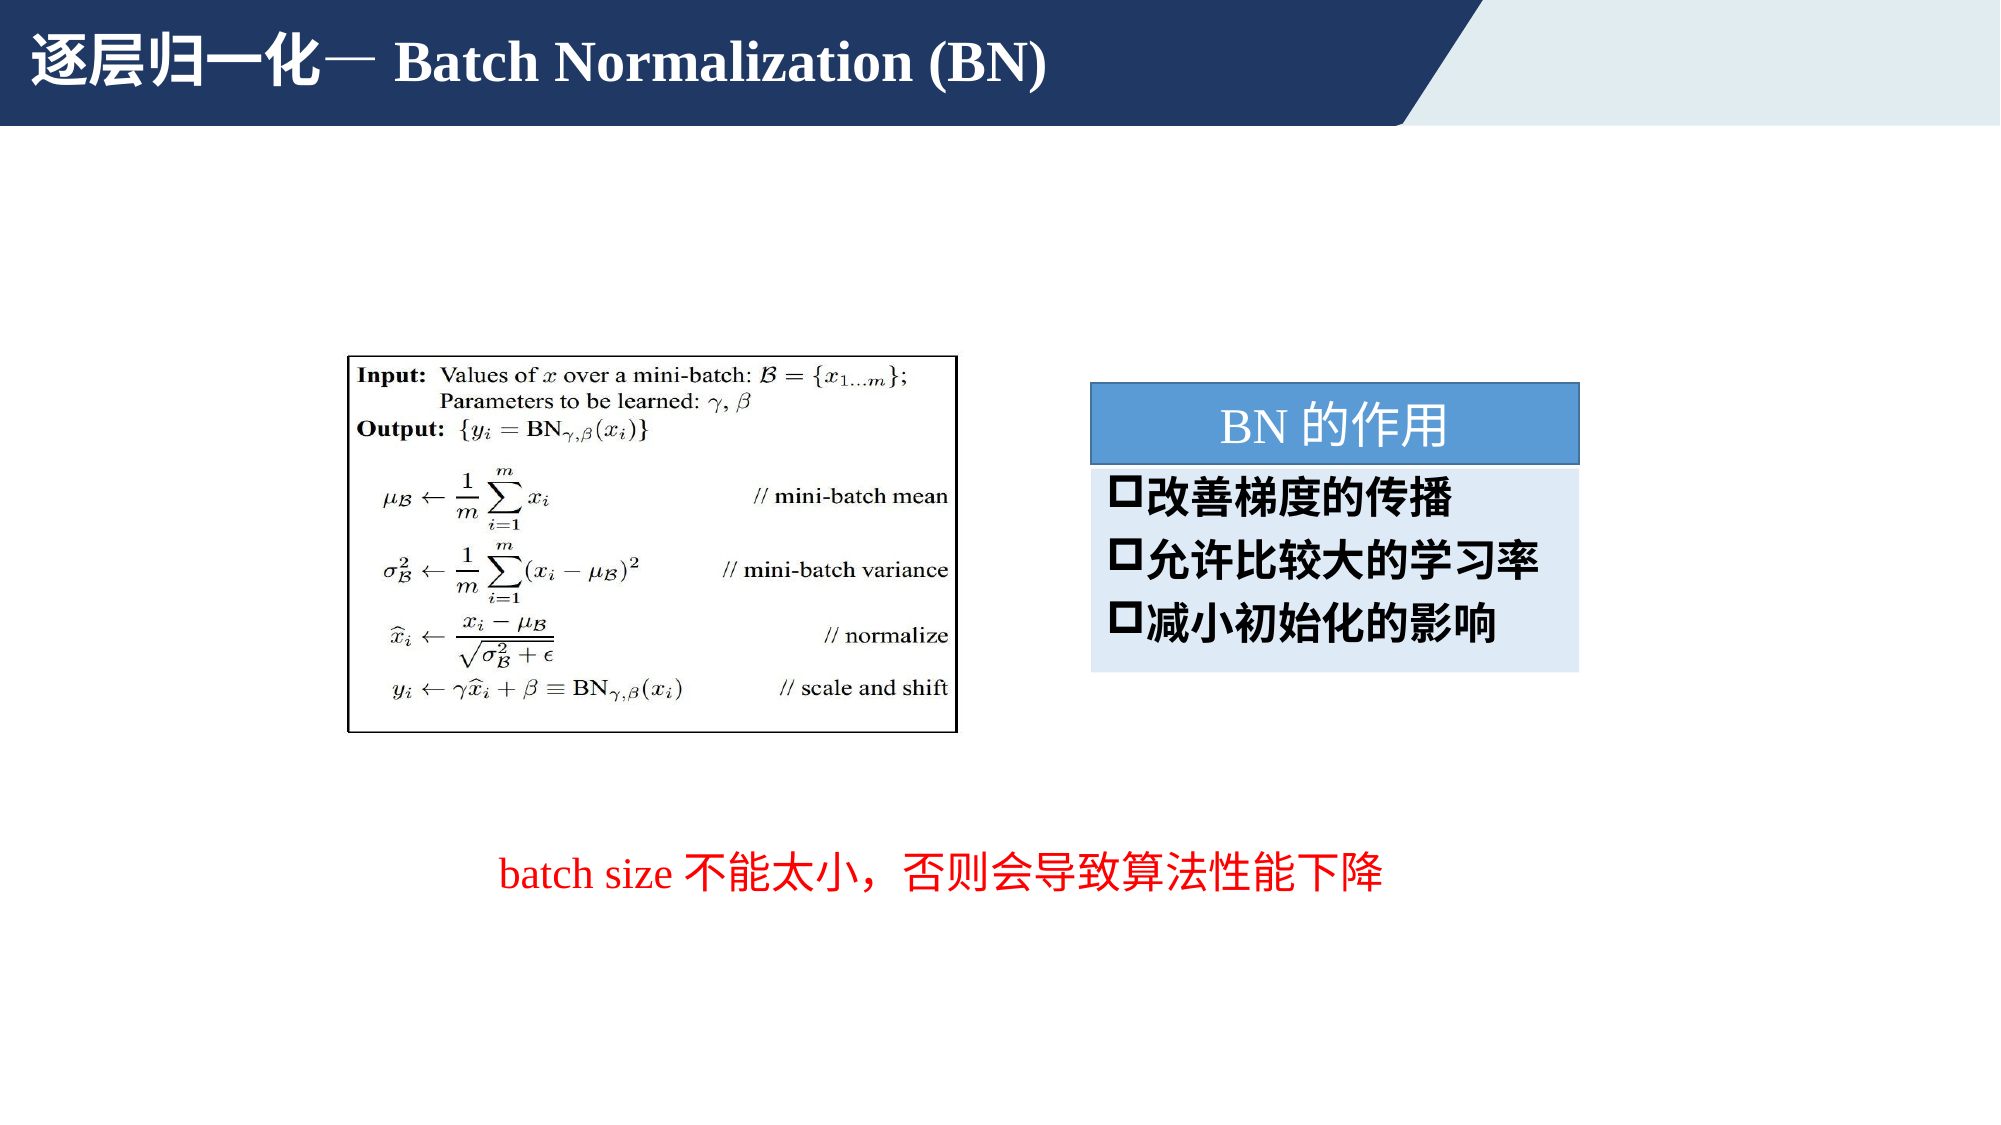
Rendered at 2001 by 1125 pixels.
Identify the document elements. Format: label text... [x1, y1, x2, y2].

picture [343, 351, 965, 736]
title 逐层归一化—Batch Normalization (BN) [15, 0, 1741, 172]
list 改善梯度的传播 允许比较大的学习率 减小初始化的影响 [1091, 468, 1580, 673]
text_box BN的作用 [1090, 382, 1580, 465]
text_box batch size不能太小，否则会导致算法性能下降 [483, 837, 1421, 905]
